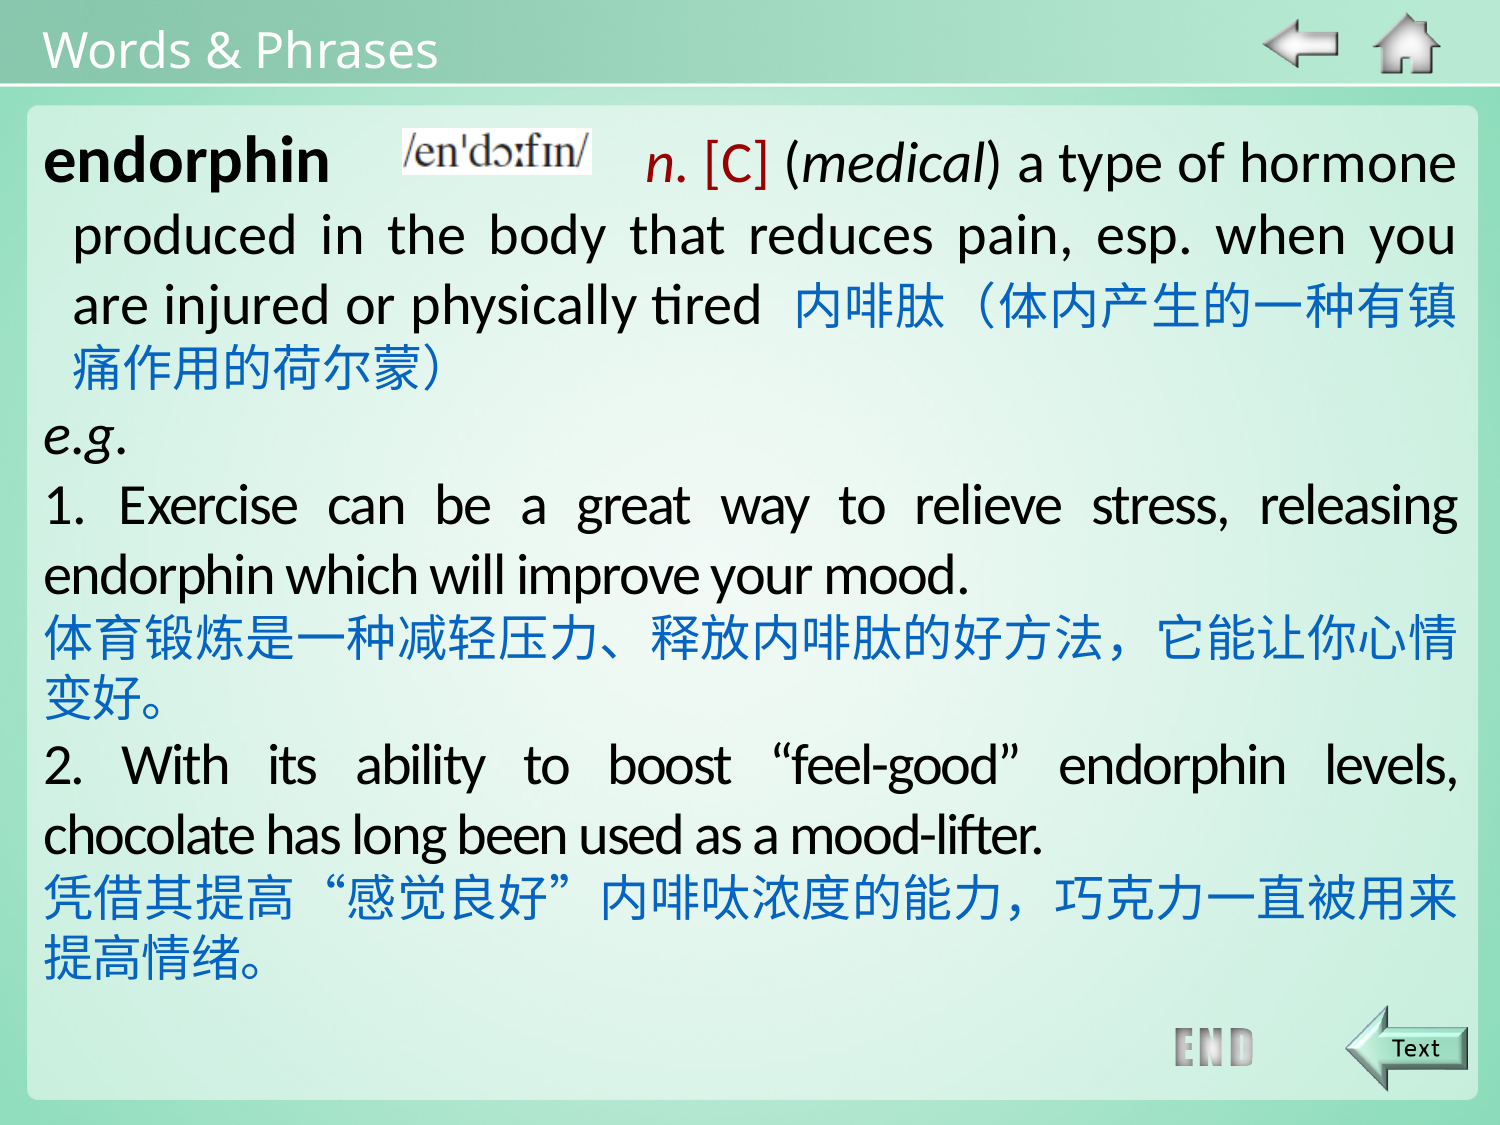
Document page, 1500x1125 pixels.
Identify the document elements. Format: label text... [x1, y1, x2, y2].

text_box Words & Phrases [27, 11, 582, 87]
picture [0, 0, 1500, 1125]
list endorphin n. [C] (medical) a type of hormone produced in the body that reduces pain, esp. when you are injured or physically tired 内啡肽（体内产生的一种有镇痛作用的荷尔蒙） e.g. 1. Exercise can be a great way to relieve stress, releasing endorphin which will improve your mood. 体育锻炼是一种减轻压力、释放内啡肽的好方法，它能让你心情变好。 2. With its ability to boost “feel-good” endorphin levels, chocolate has long been used as a mood-lifter. 凭借其提高“感觉良好”内啡呔浓度的能力，巧克力一直被用来提高情绪。 [27, 108, 1473, 1054]
